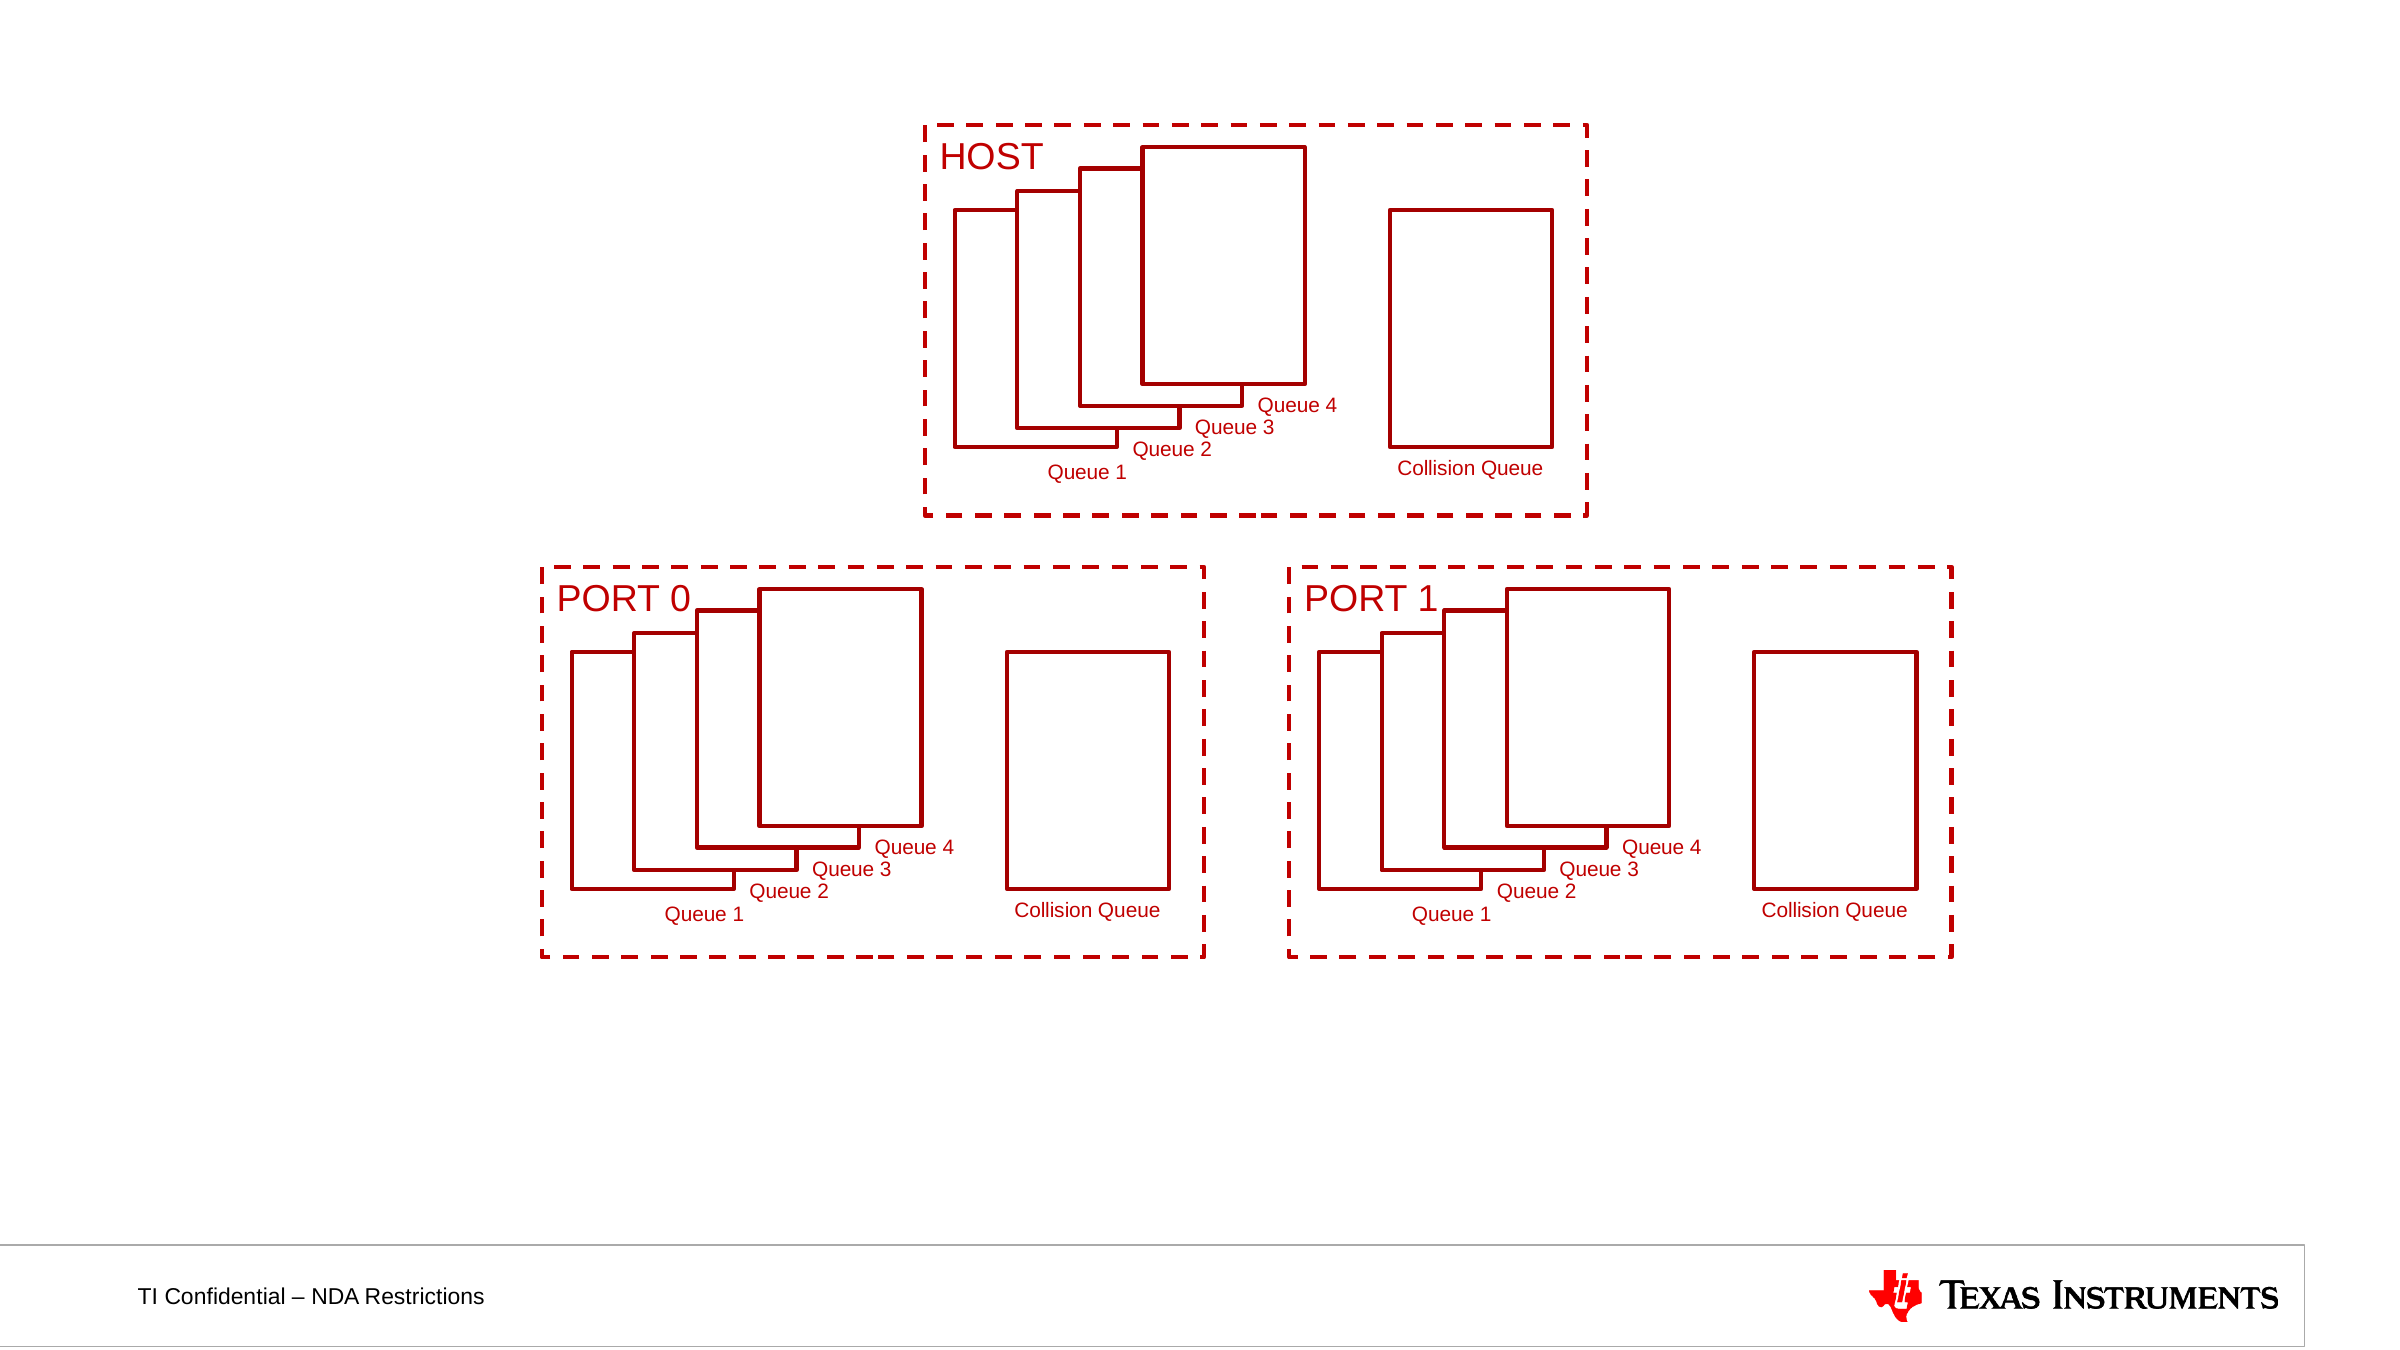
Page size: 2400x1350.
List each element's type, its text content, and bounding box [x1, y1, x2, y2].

text_box [1078, 166, 1242, 408]
text_box [1015, 189, 1180, 430]
text_box [1505, 587, 1671, 828]
text_box [1380, 631, 1544, 872]
text_box Queue 3 [797, 847, 907, 913]
text_box [570, 650, 734, 891]
text_box [757, 587, 924, 828]
text_box Queue 1 [1032, 451, 1117, 492]
text_box PORT 0 [540, 565, 1206, 959]
text_box [695, 608, 859, 850]
text_box Collision Queue [999, 889, 1175, 954]
text_box Queue 4 [859, 826, 969, 866]
picture [1869, 1270, 2278, 1322]
text_box [953, 208, 1117, 449]
text_box Queue 4 [1242, 384, 1352, 425]
text_box Queue 2 [1482, 870, 1591, 936]
text_box Queue 3 [1180, 406, 1290, 471]
text_box Queue 2 [734, 870, 844, 936]
text_box Queue 3 [1544, 847, 1654, 913]
text_box [1388, 208, 1554, 447]
text_box [1442, 608, 1607, 850]
text_box Collision Queue [1382, 447, 1558, 512]
text_box PORT 1 [1287, 565, 1954, 959]
text_box HOST [923, 123, 1589, 518]
text_box [1317, 650, 1482, 891]
text_box [1752, 650, 1919, 889]
text_box Queue 1 [649, 893, 734, 933]
text_box [1140, 145, 1307, 386]
text_box [1005, 650, 1171, 889]
text_box Queue 1 [1397, 893, 1482, 933]
text_box Queue 2 [1117, 428, 1227, 494]
text_box Queue 4 [1607, 826, 1717, 866]
text_box [632, 631, 797, 872]
text_box Collision Queue [1746, 889, 1923, 954]
